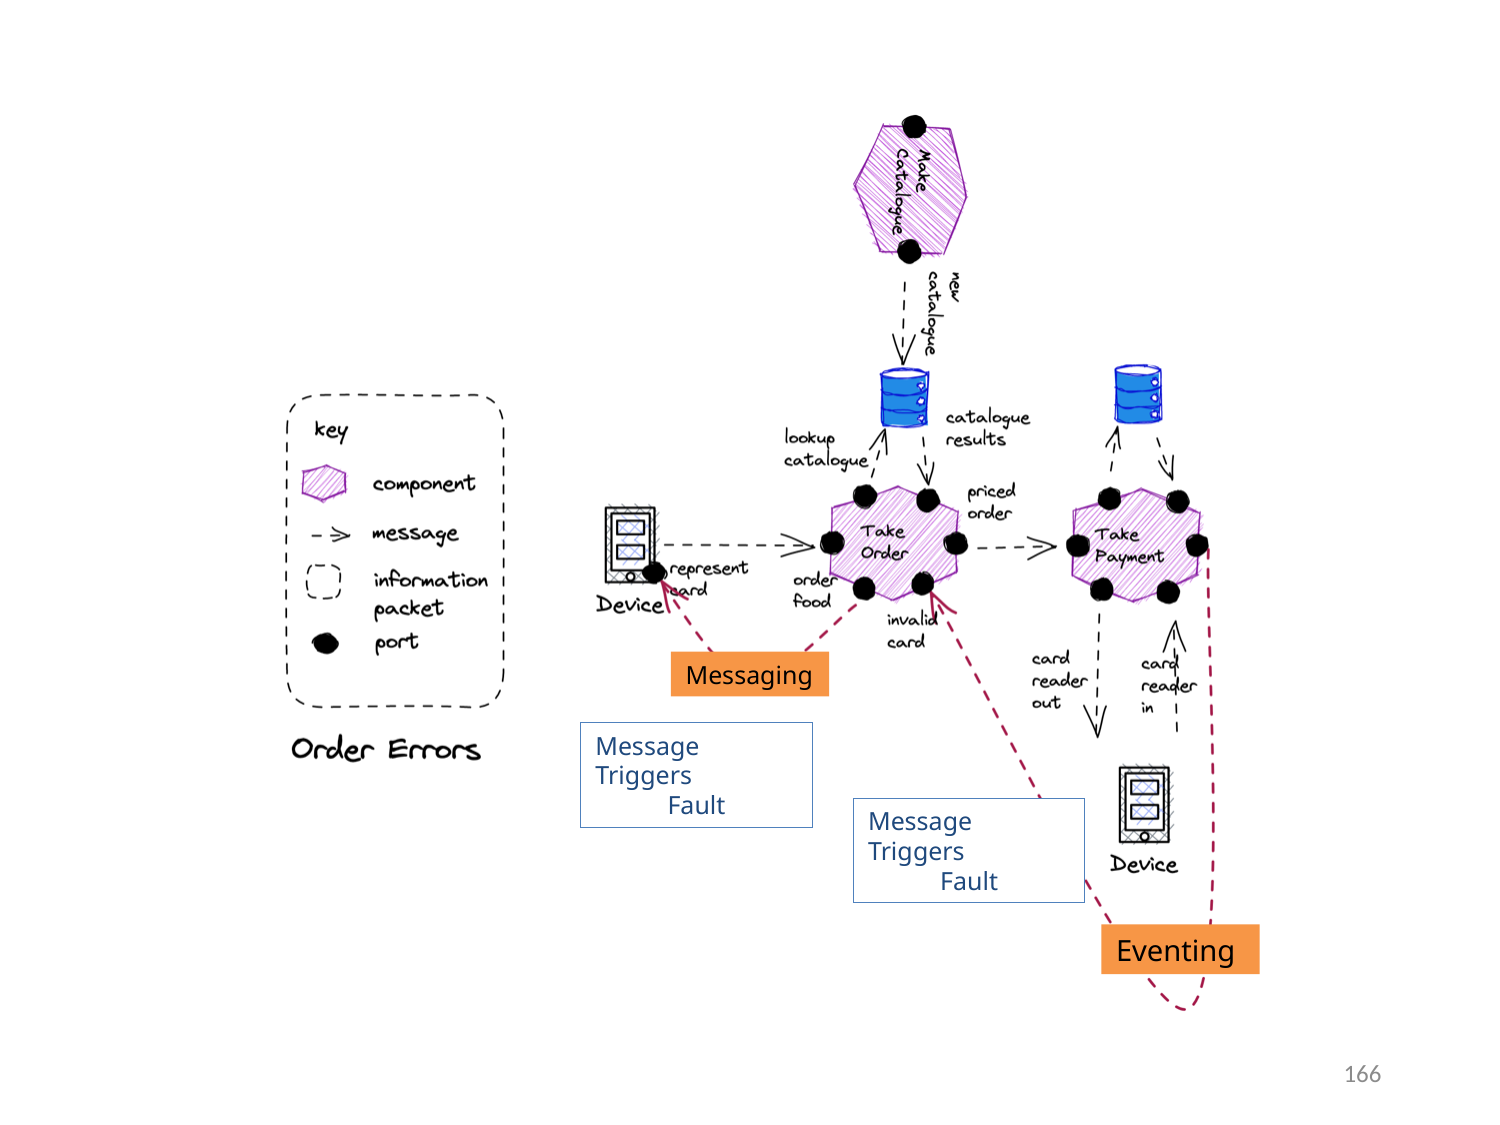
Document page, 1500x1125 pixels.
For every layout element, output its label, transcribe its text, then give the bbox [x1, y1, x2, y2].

slide_number 166 [1059, 1042, 1397, 1103]
picture [276, 105, 1224, 1020]
text_box Eventing [1227, 924, 1260, 975]
